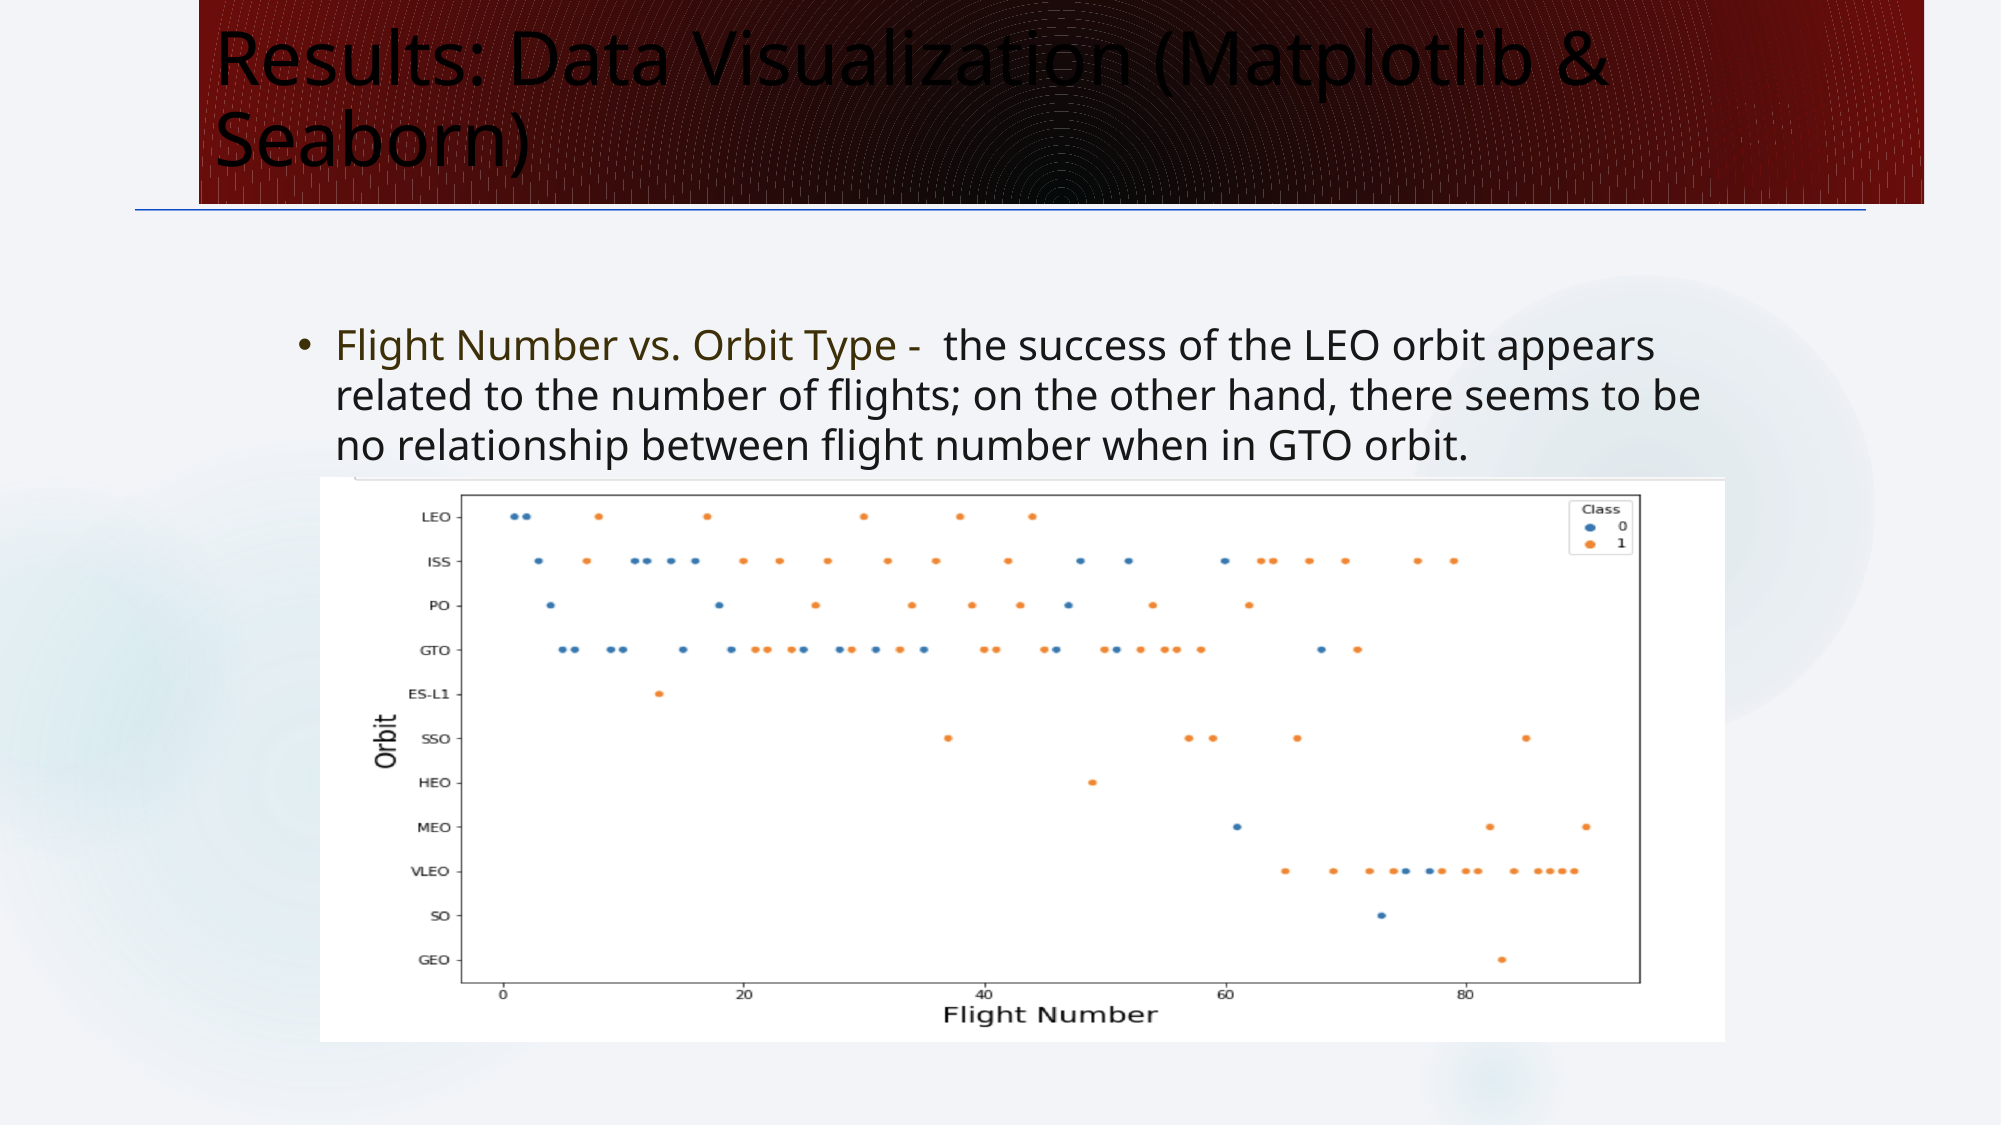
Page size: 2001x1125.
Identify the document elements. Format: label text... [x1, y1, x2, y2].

text_box Results: Data Visualization (Matplotlib & Seaborn) [199, 0, 1925, 204]
picture [0, 0, 2001, 1125]
text_box Flight Number vs. Orbit Type - the success of the LEO orbit appears related to the number of flights; on the other hand, there seems to be no relationship between flight number when in GTO orbit. [282, 311, 1763, 578]
